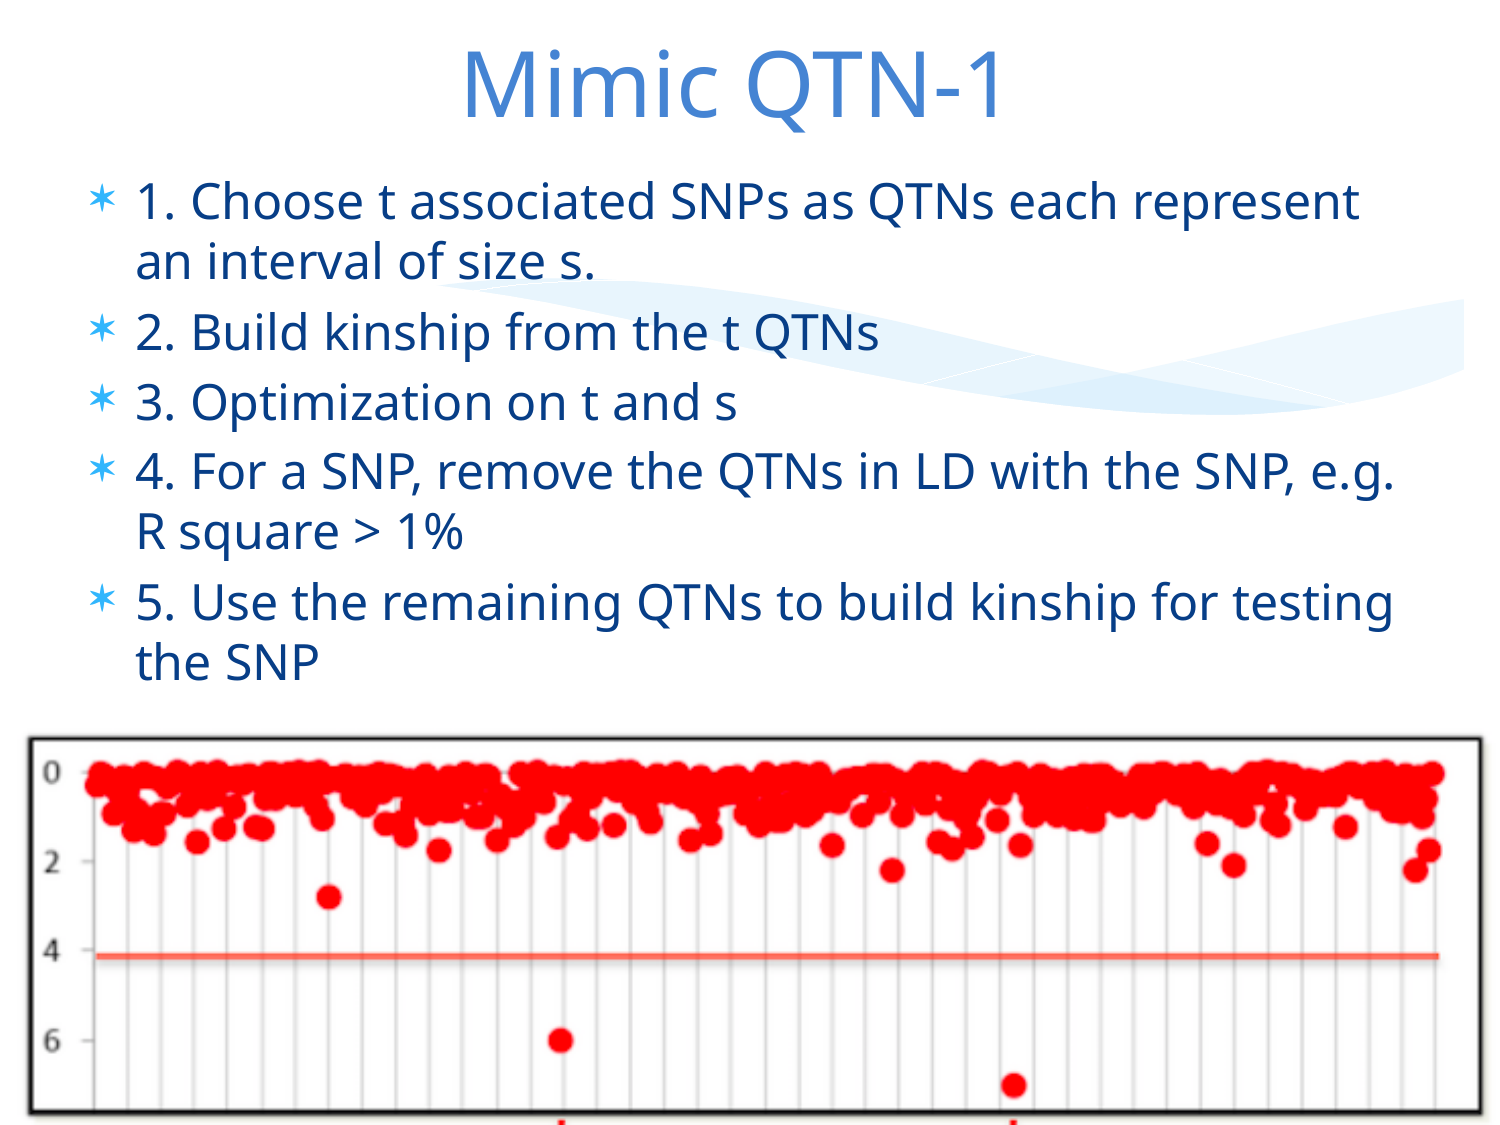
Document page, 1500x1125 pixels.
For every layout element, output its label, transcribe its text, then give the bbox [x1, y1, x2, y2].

list 1. Choose t associated SNPs as QTNs each represent an interval of size s. 2. Build kinship from the t QTNs 3. Optimization on t and s 4. For a SNP, remove the QTNs in LD with the SNP, e.g. R square > 1% 5. Use the remaining QTNs to build kinship for testing the SNP [75, 162, 1425, 726]
title Mimic QTN-1 [75, 0, 1425, 162]
picture [0, 727, 1500, 1125]
